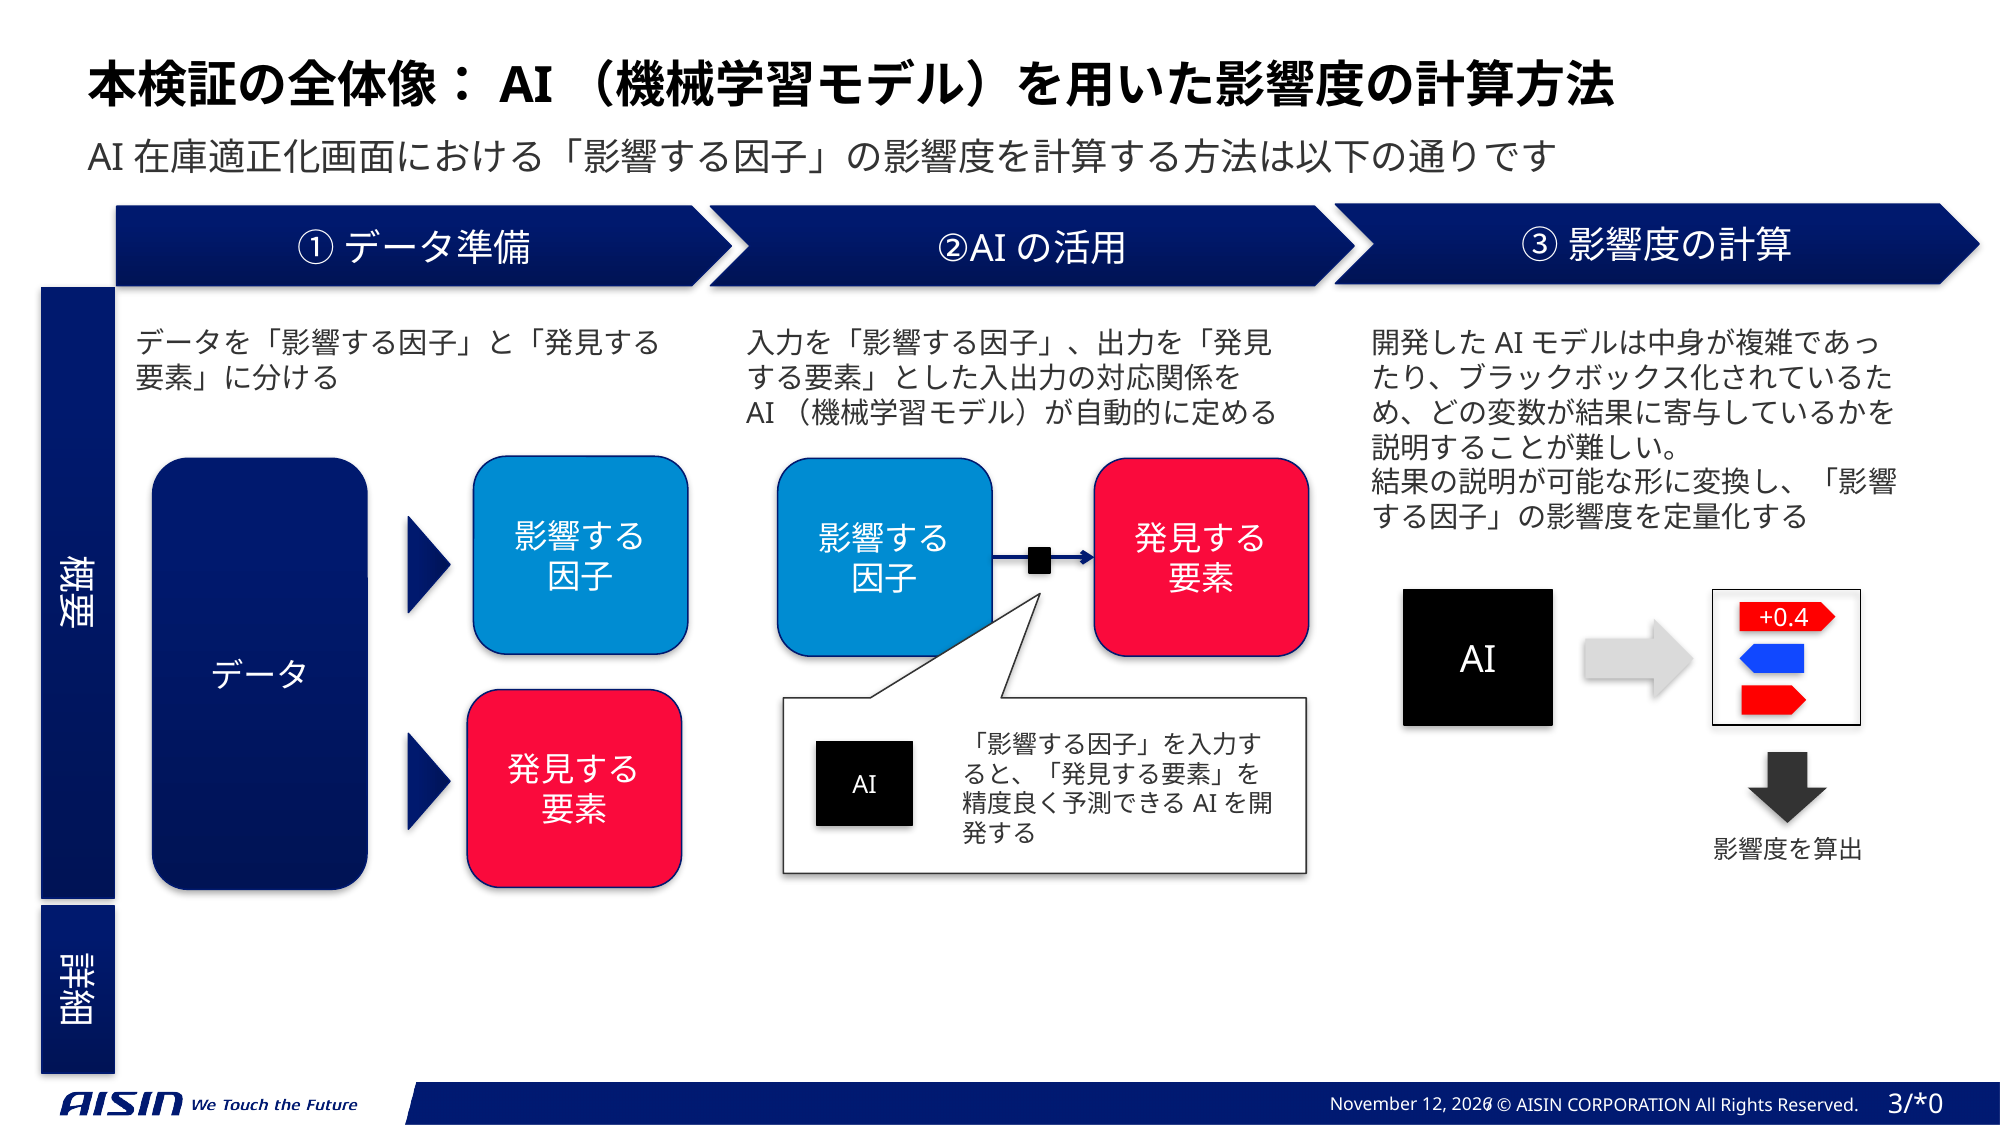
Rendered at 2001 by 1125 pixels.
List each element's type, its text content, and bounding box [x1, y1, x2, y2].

text_box [407, 515, 451, 614]
text_box +0.4 [1738, 601, 1836, 632]
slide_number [1142, 1093, 1508, 1116]
list 本検証の全体像：AI（機械学習モデル）を用いた影響度の計算方法 [72, 44, 1934, 103]
text_box データ [151, 457, 368, 891]
text_box [1584, 618, 1695, 699]
text_box 影響する因子 [472, 455, 689, 655]
text_box 詳細 [41, 905, 115, 1074]
text_box ③影響度の計算 [1334, 203, 1980, 285]
text_box 開発したAIモデルは中身が複雑であったり、ブラックボックス化されているため、どの変数が結果に寄与しているかを説明することが難しい。 結果の説明が可能な形に変換し、「影響する因子」の影響度を定量化する [1356, 316, 1919, 542]
text_box ①データ準備 [115, 205, 732, 287]
text_box 概要 [41, 287, 115, 899]
text_box [407, 732, 451, 830]
text_box AI [816, 741, 913, 826]
text_box 発見する要素 [466, 688, 683, 889]
text_box [1028, 547, 1051, 556]
text_box 発見する要素 [1093, 463, 1310, 657]
text_box [1028, 565, 1051, 574]
text_box ②AIの活用 [709, 205, 1355, 287]
text_box [1740, 684, 1807, 716]
text_box データを「影響する因子」と「発見する要素」に分ける [120, 316, 684, 402]
text_box 入力を「影響する因子」、出力を「発見する要素」とした入出力の対応関係をAI（機械学習モデル）が自動的に定める [731, 316, 1294, 472]
text_box 「影響する因子」を入力すると、「発見する要素」を精度良く予測できるAIを開発する [947, 720, 1290, 856]
text_box [1739, 642, 1805, 674]
text_box [1712, 589, 1861, 726]
text_box AI [1403, 589, 1553, 726]
text_box 影響度を算出 [1698, 825, 1879, 871]
text_box [782, 592, 1308, 875]
picture [0, 1082, 2000, 1125]
list AI在庫適正化画面における「影響する因子」の影響度を計算する方法は以下の通りです [72, 125, 1934, 1051]
text_box 影響する因子 [776, 472, 993, 657]
text_box [1747, 751, 1828, 824]
